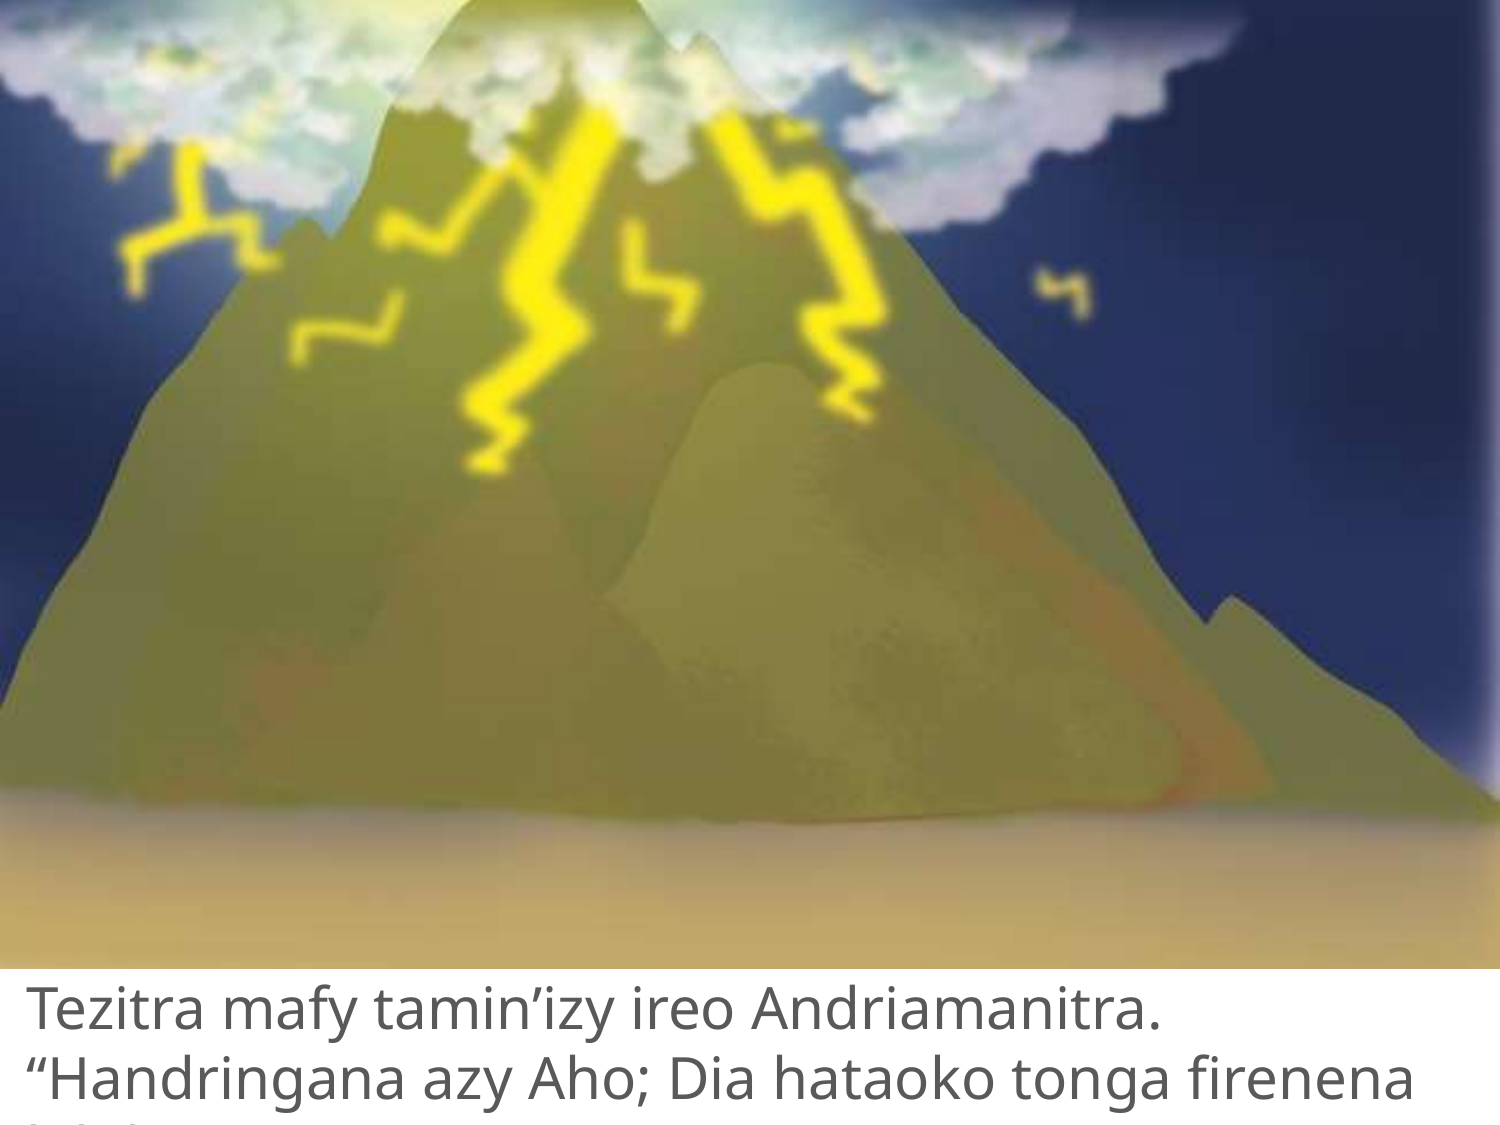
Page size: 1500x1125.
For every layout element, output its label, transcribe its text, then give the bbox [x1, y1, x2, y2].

picture [0, 0, 1500, 969]
text_box Tezitra mafy tamin’izy ireo Andriamanitra. “Handringana azy Aho; Dia hataoko tonga firenena lehibe ianao. [11, 975, 1498, 1125]
